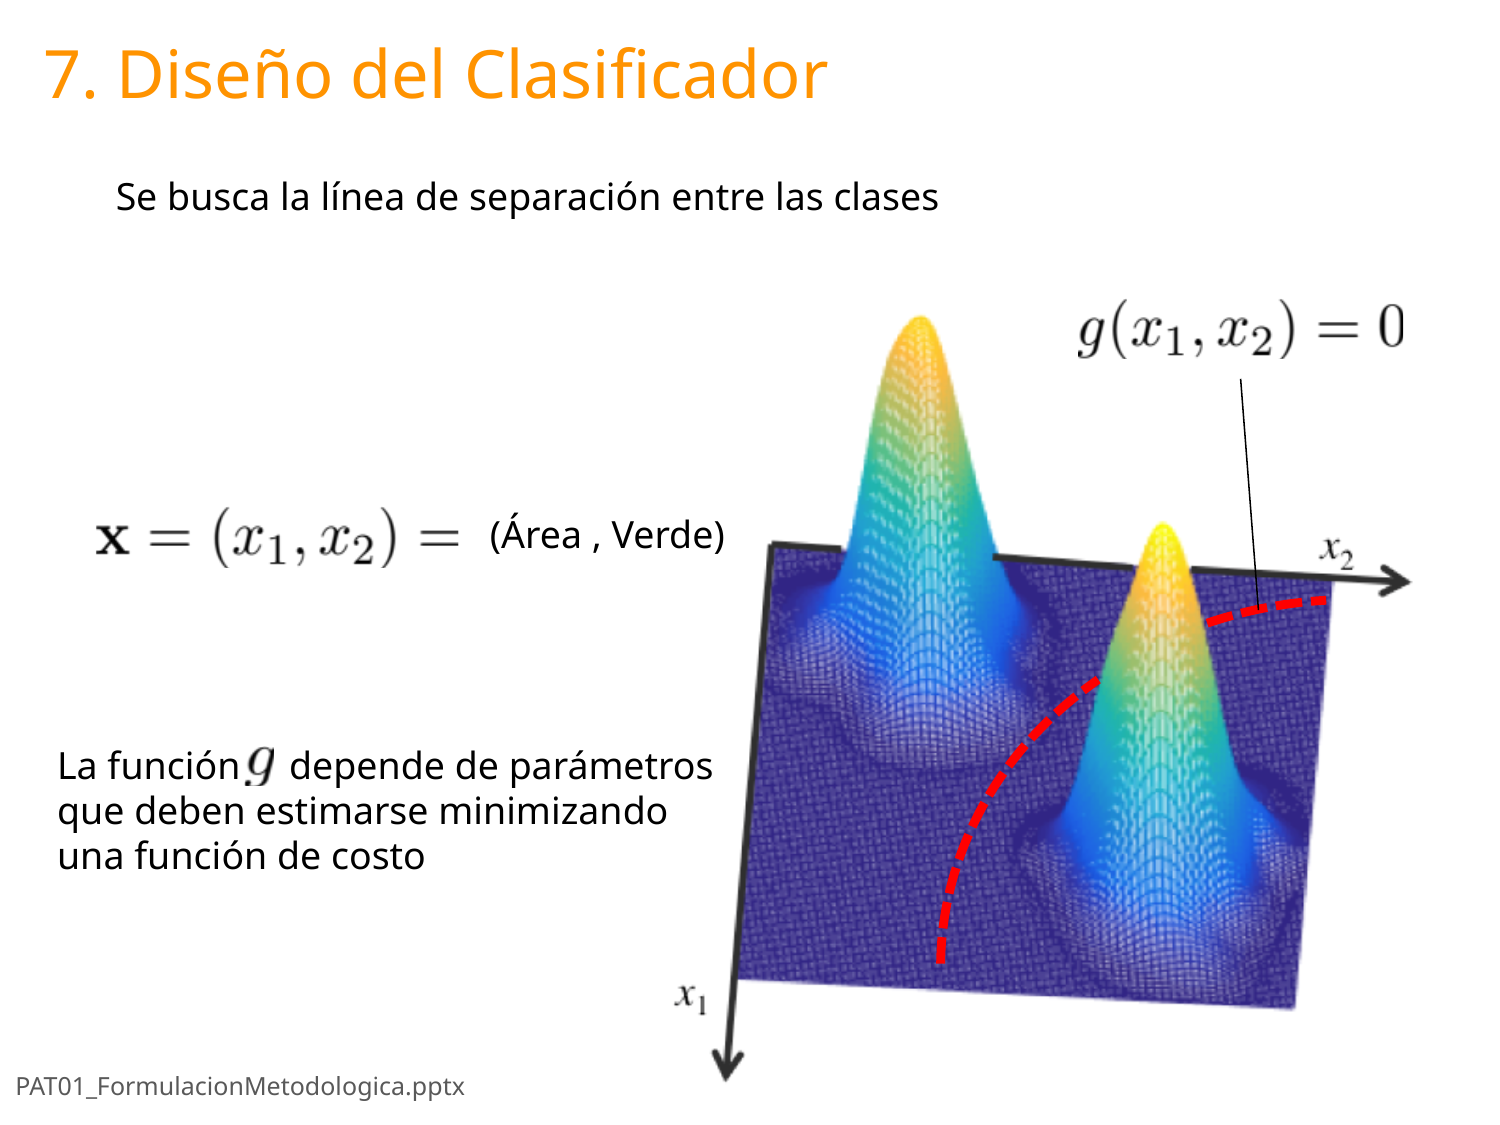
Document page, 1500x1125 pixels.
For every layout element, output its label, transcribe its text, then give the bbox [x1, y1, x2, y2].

picture [95, 506, 459, 568]
text_box Se busca la línea de separación entre las clases [100, 165, 955, 226]
picture [668, 298, 1422, 1098]
text_box 7. Diseño del Clasificador [28, 24, 845, 120]
picture [244, 745, 275, 786]
text_box (Área , Verde) [475, 504, 663, 564]
text_box PAT01_FormulacionMetodologica.pptx [0, 1063, 481, 1109]
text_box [1240, 378, 1259, 611]
text_box La función depende de parámetros que deben estimarse minimizando una función de costo [42, 735, 663, 885]
